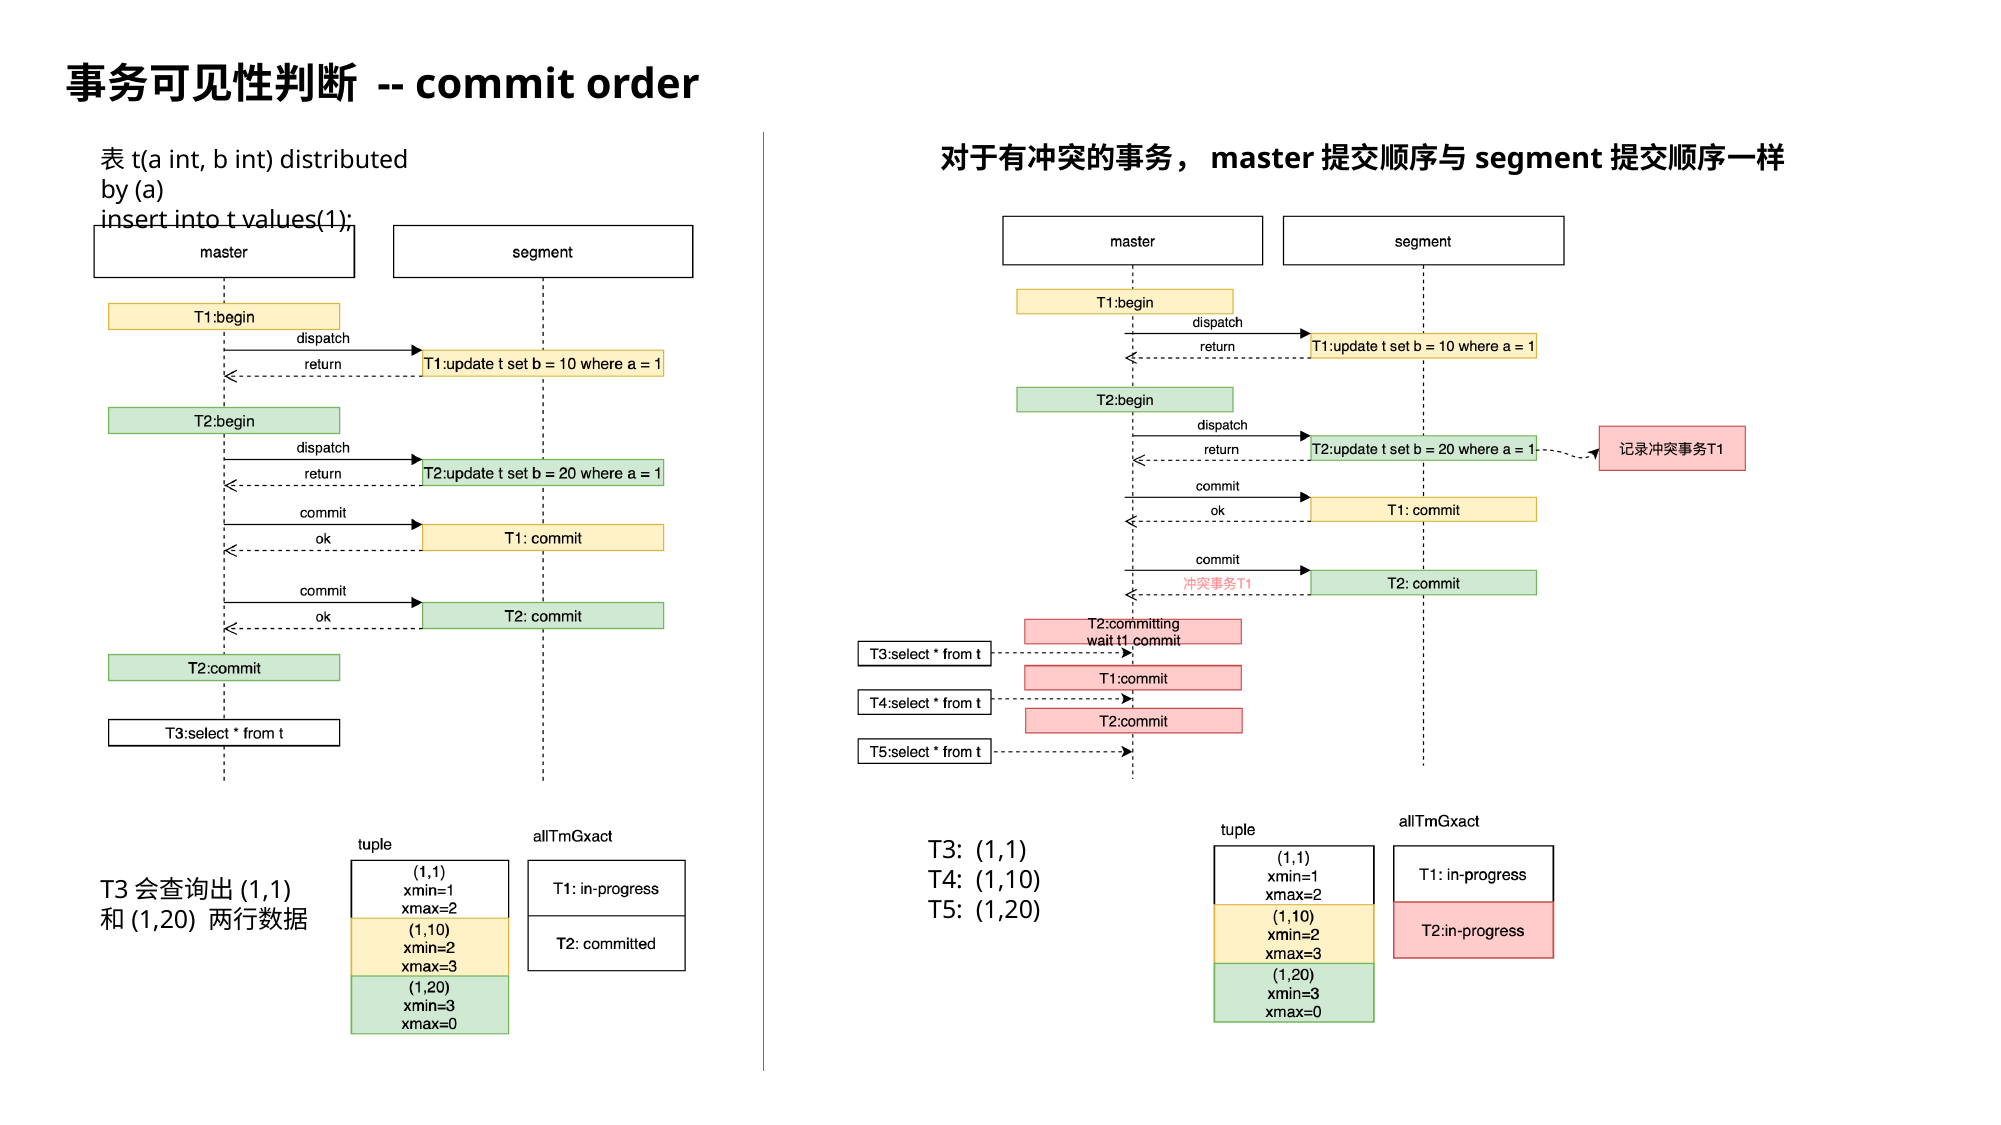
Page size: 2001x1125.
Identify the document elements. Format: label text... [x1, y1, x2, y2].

picture [327, 815, 700, 1050]
text_box 表t(a int, b int) distributed by (a) insert into t values(1); [85, 136, 458, 211]
text_box T3会查询出(1,1) 和(1,20) 两行数据 [85, 865, 327, 941]
text_box 对于有冲突的事务，master提交顺序与segment提交顺序一样 [925, 132, 1801, 182]
text_box T3: (1,1) T4: (1,10) T5: (1,20) [913, 826, 1058, 931]
picture [1204, 808, 1564, 1037]
picture [85, 211, 700, 791]
picture [849, 211, 1752, 779]
text_box 事务可见性判断 -- commit order [50, 49, 1776, 122]
